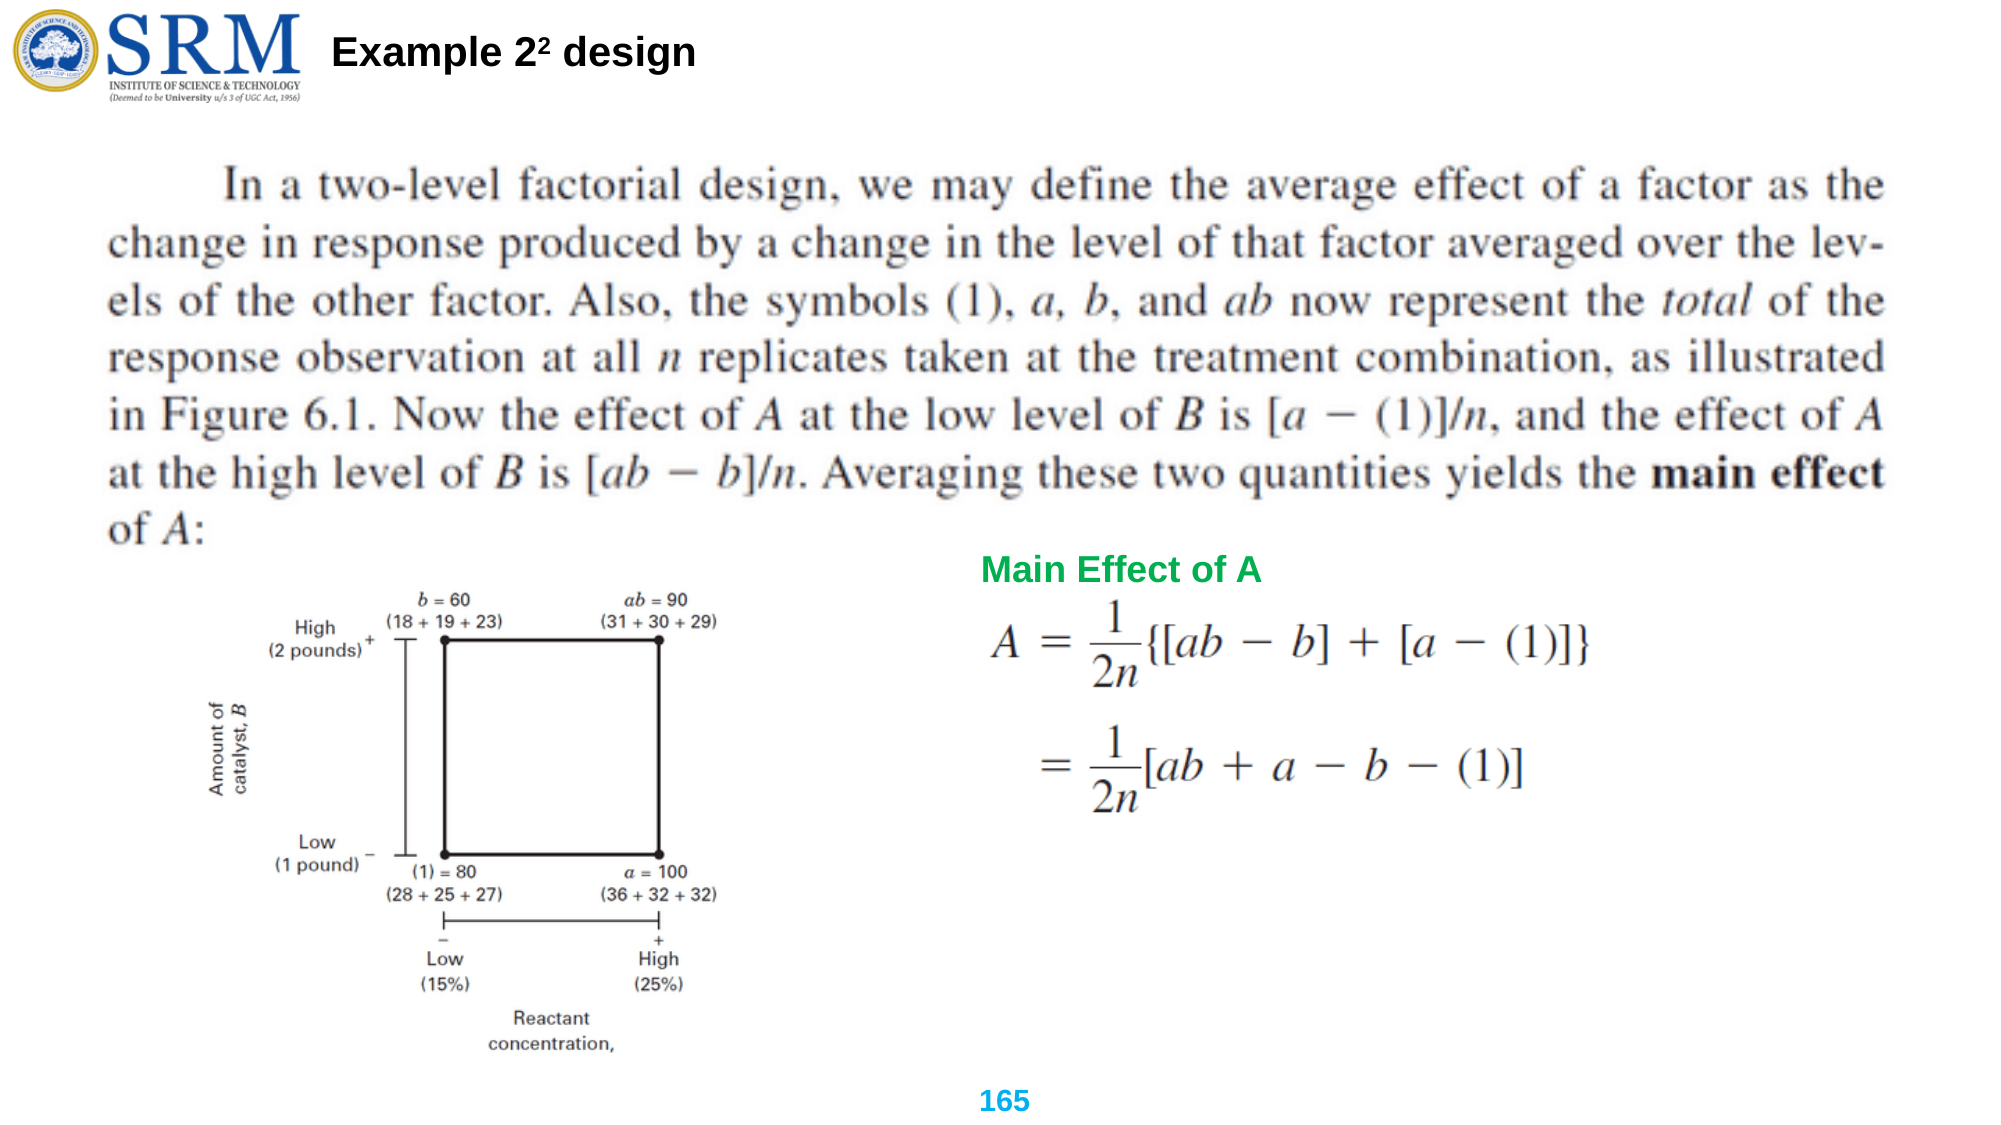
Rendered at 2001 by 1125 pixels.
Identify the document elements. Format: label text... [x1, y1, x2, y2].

title Example 22 design [316, 0, 2000, 102]
picture [100, 158, 1909, 559]
picture [976, 586, 1618, 836]
text_box Main Effect of A [966, 569, 1278, 597]
picture [202, 561, 722, 1057]
picture [1, 0, 309, 119]
slide_number 165 [924, 1072, 1085, 1125]
